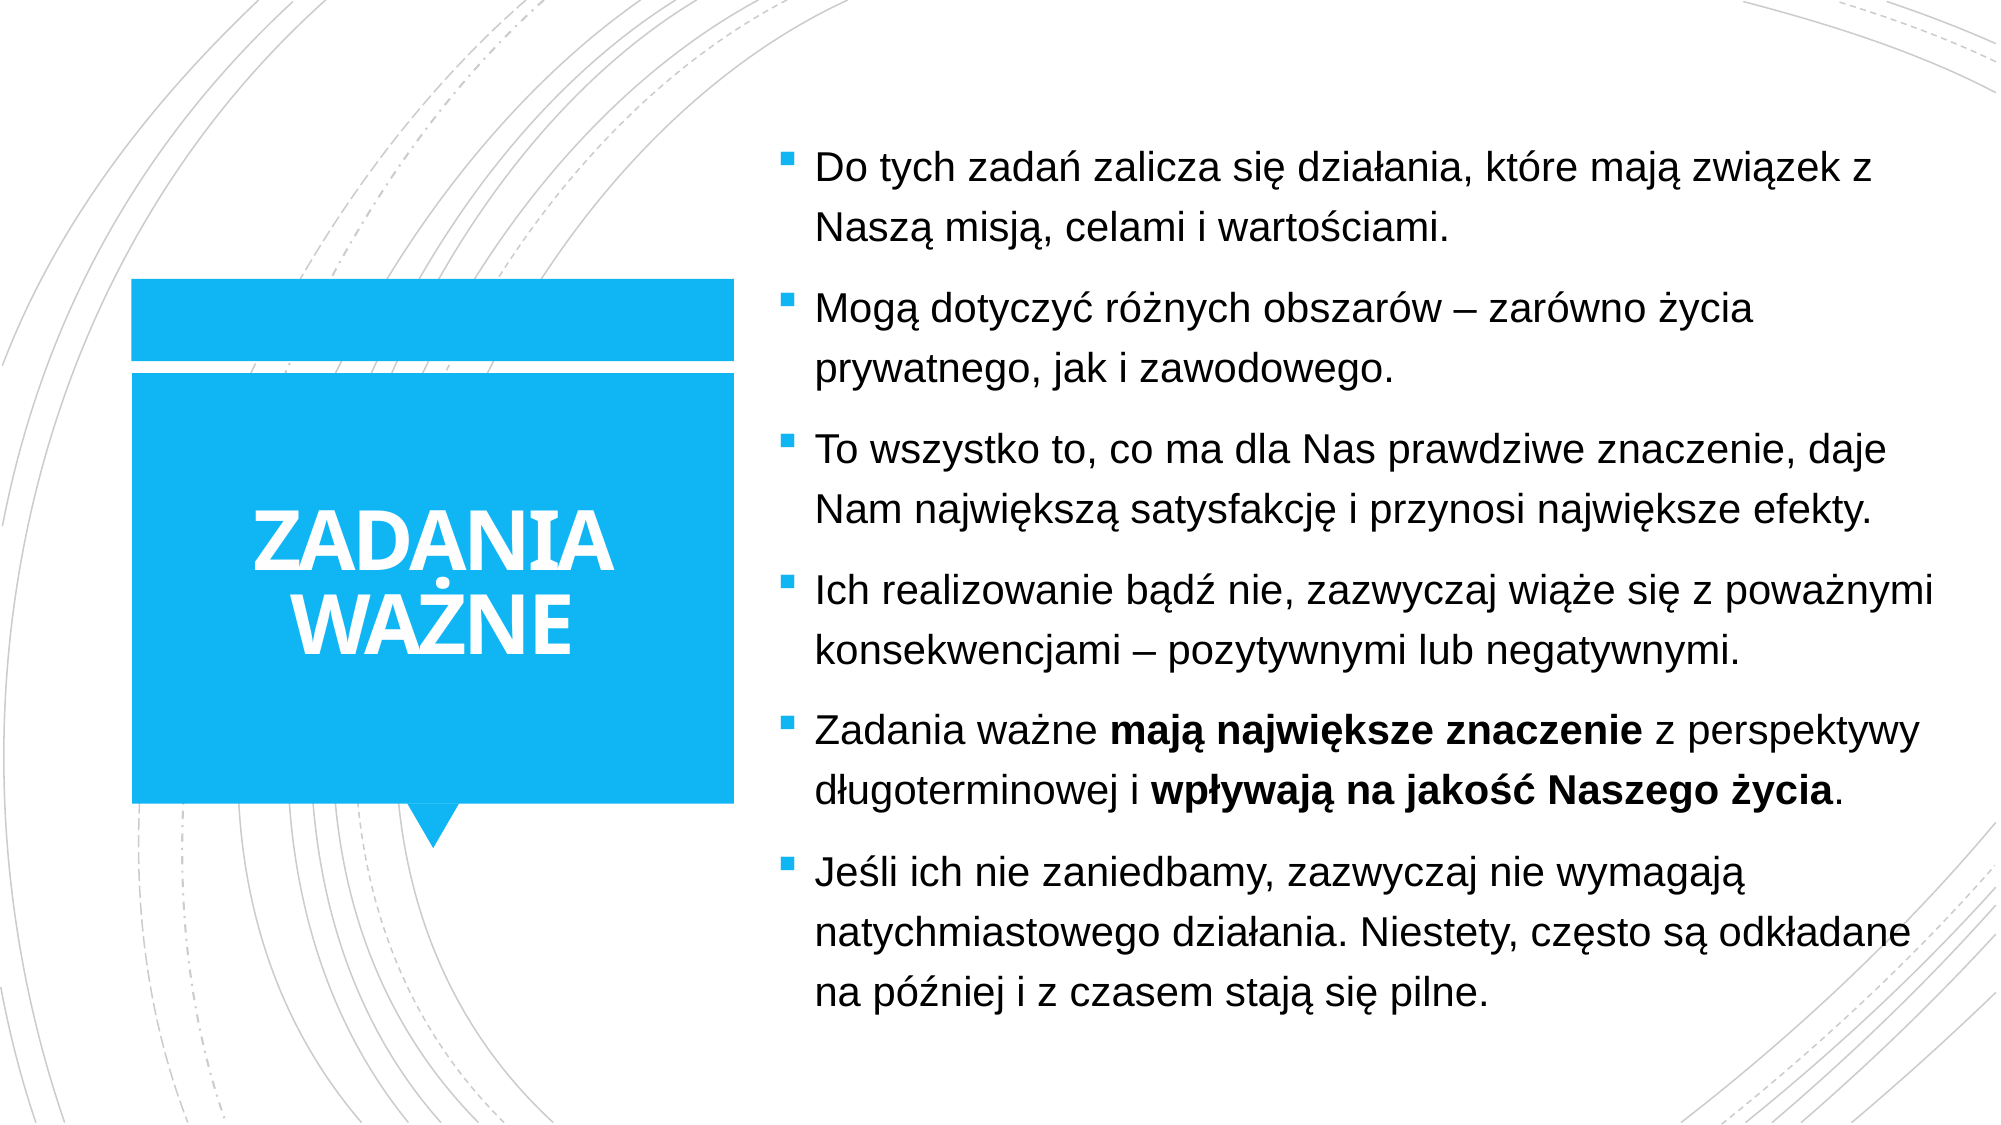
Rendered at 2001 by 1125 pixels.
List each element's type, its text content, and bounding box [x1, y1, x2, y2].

title ZADANIA WAŻNE [145, 385, 720, 789]
list Do tych zadań zalicza się działania, które mają związek z Naszą misją, celami i wartościami. Mogą dotyczyć różnych obszarów – zarówno życia prywatnego, jak i zawodowego. To wszystko to, co ma dla Nas prawdziwe znaczenie, daje Nam największą satysfakcję i przynosi największe efekty. Ich realizowanie bądź nie, zazwyczaj wiąże się z poważnymi konsekwencjami – pozytywnymi lub negatywnymi. Zadania ważne mają największe znaczenie z perspektywy długoterminowej i wpływają na jakość Naszego życia. Jeśli ich nie zaniedbamy, zazwyczaj nie wymagają natychmiastowego działania. Niestety, często są odkładane na później i z czasem stają się pilne. [762, 18, 1975, 1125]
